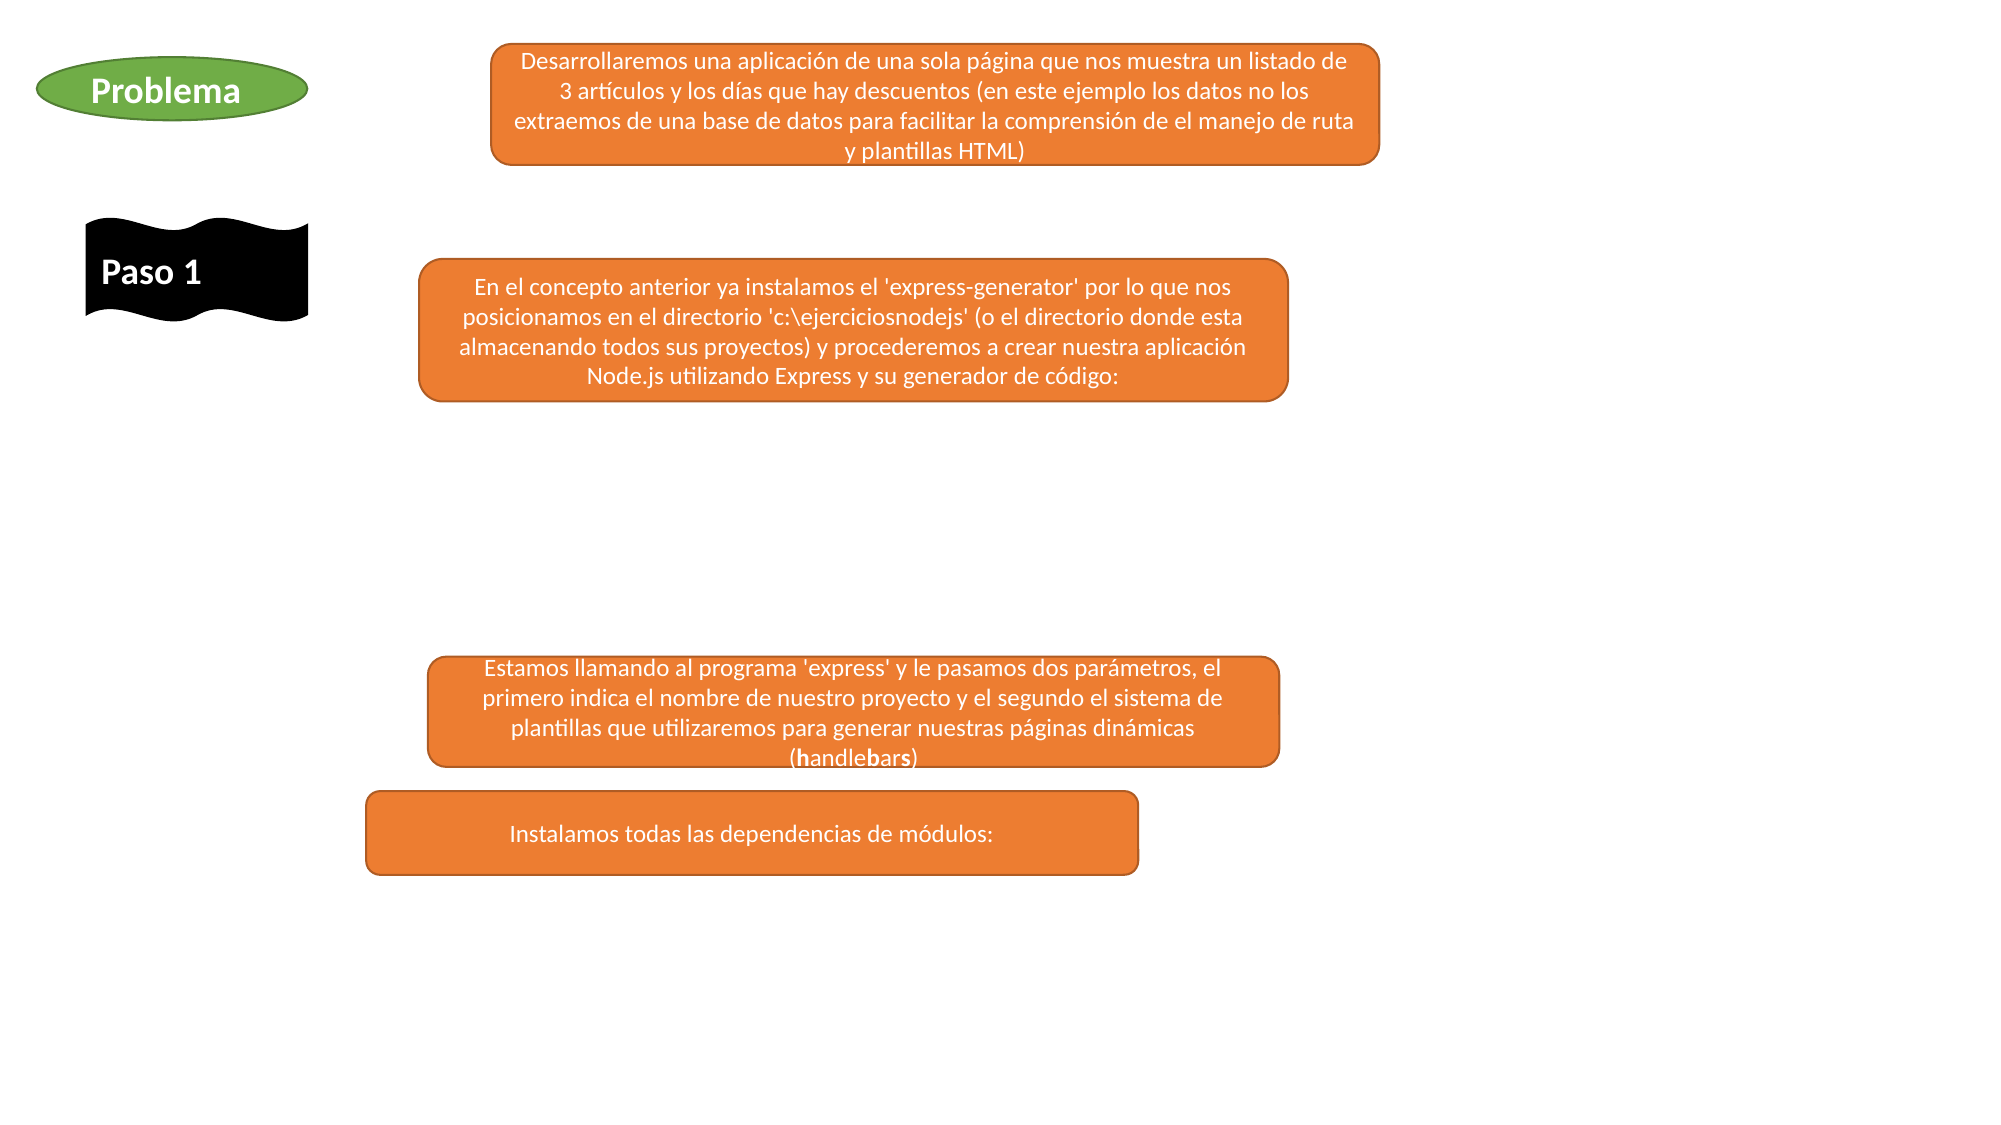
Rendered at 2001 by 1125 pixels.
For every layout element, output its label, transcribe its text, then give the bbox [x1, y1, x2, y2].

text_box Paso 1 [86, 218, 308, 321]
text_box Problema [36, 57, 308, 121]
text_box [137, 59, 1863, 278]
text_box [137, 299, 1863, 1014]
text_box Desarrollaremos una aplicación de una sola página que nos muestra un listado de 3 artículos y los días que hay descuentos (en este ejemplo los datos no los extraemos de una base de datos para facilitar la comprensión de el manejo de ruta y plantillas HTML) [491, 43, 1380, 165]
text_box En el concepto anterior ya instalamos el 'express-generator' por lo que nos posicionamos en el directorio 'c:\ejerciciosnodejs' (o el directorio donde esta almacenando todos sus proyectos) y procederemos a crear nuestra aplicación Node.js utilizando Express y su generador de código: [419, 258, 1289, 402]
text_box Estamos llamando al programa 'express' y le pasamos dos parámetros, el primero indica el nombre de nuestro proyecto y el segundo el sistema de plantillas que utilizaremos para generar nuestras páginas dinámicas (handlebars) [427, 656, 1280, 767]
text_box Instalamos todas las dependencias de módulos: [366, 791, 1139, 875]
